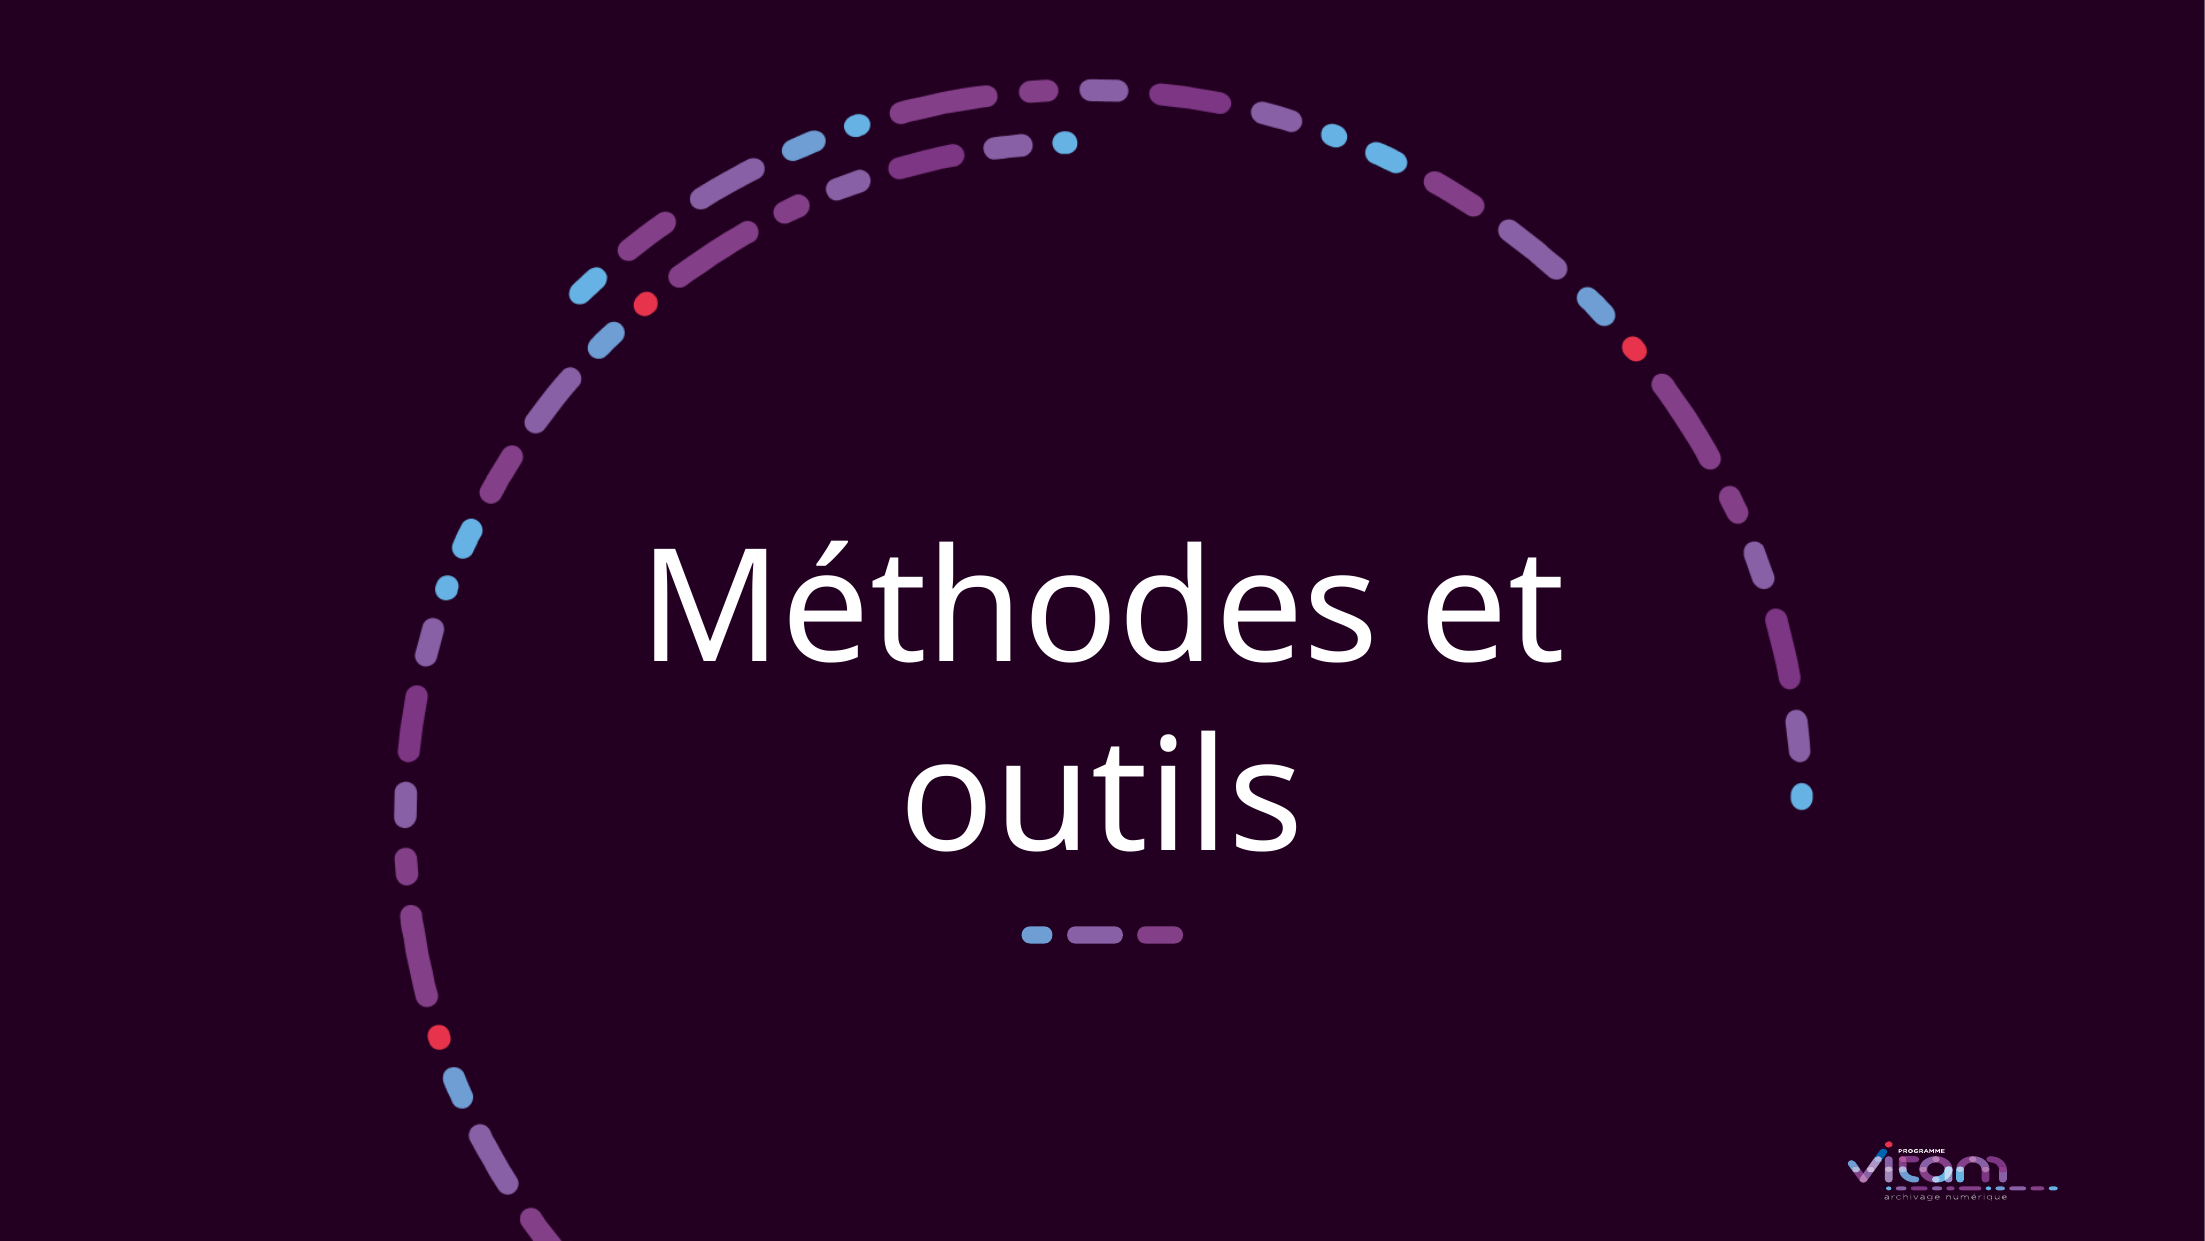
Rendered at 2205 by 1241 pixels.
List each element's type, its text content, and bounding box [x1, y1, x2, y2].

text_box [1137, 926, 1184, 944]
text_box Méthodes et outils [518, 508, 1687, 879]
text_box [1021, 926, 1053, 944]
picture [0, 0, 2205, 1241]
text_box [1067, 926, 1123, 944]
